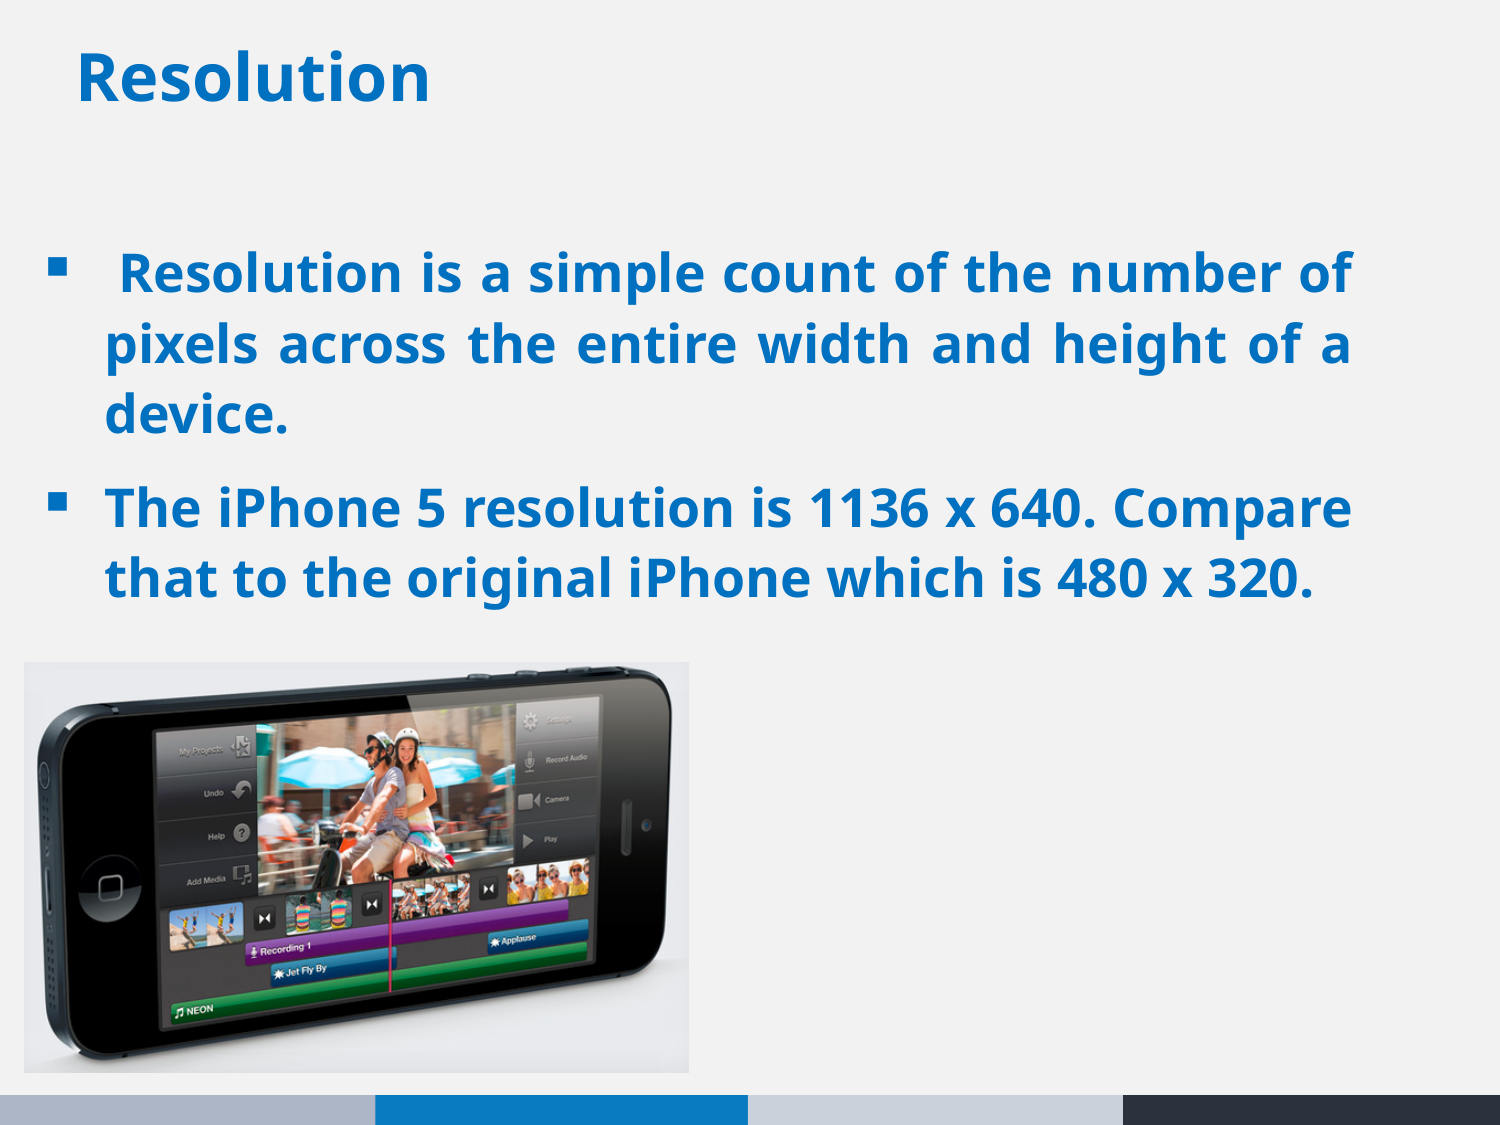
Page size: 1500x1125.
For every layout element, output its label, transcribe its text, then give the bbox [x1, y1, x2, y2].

list Resolution is a simple count of the number of pixels across the entire width and height of a device. The iPhone 5 resolution is 1136 x 640. Compare that to the original iPhone which is 480 x 320. [30, 224, 1368, 638]
picture [24, 662, 689, 1073]
title Resolution [60, 27, 1445, 133]
